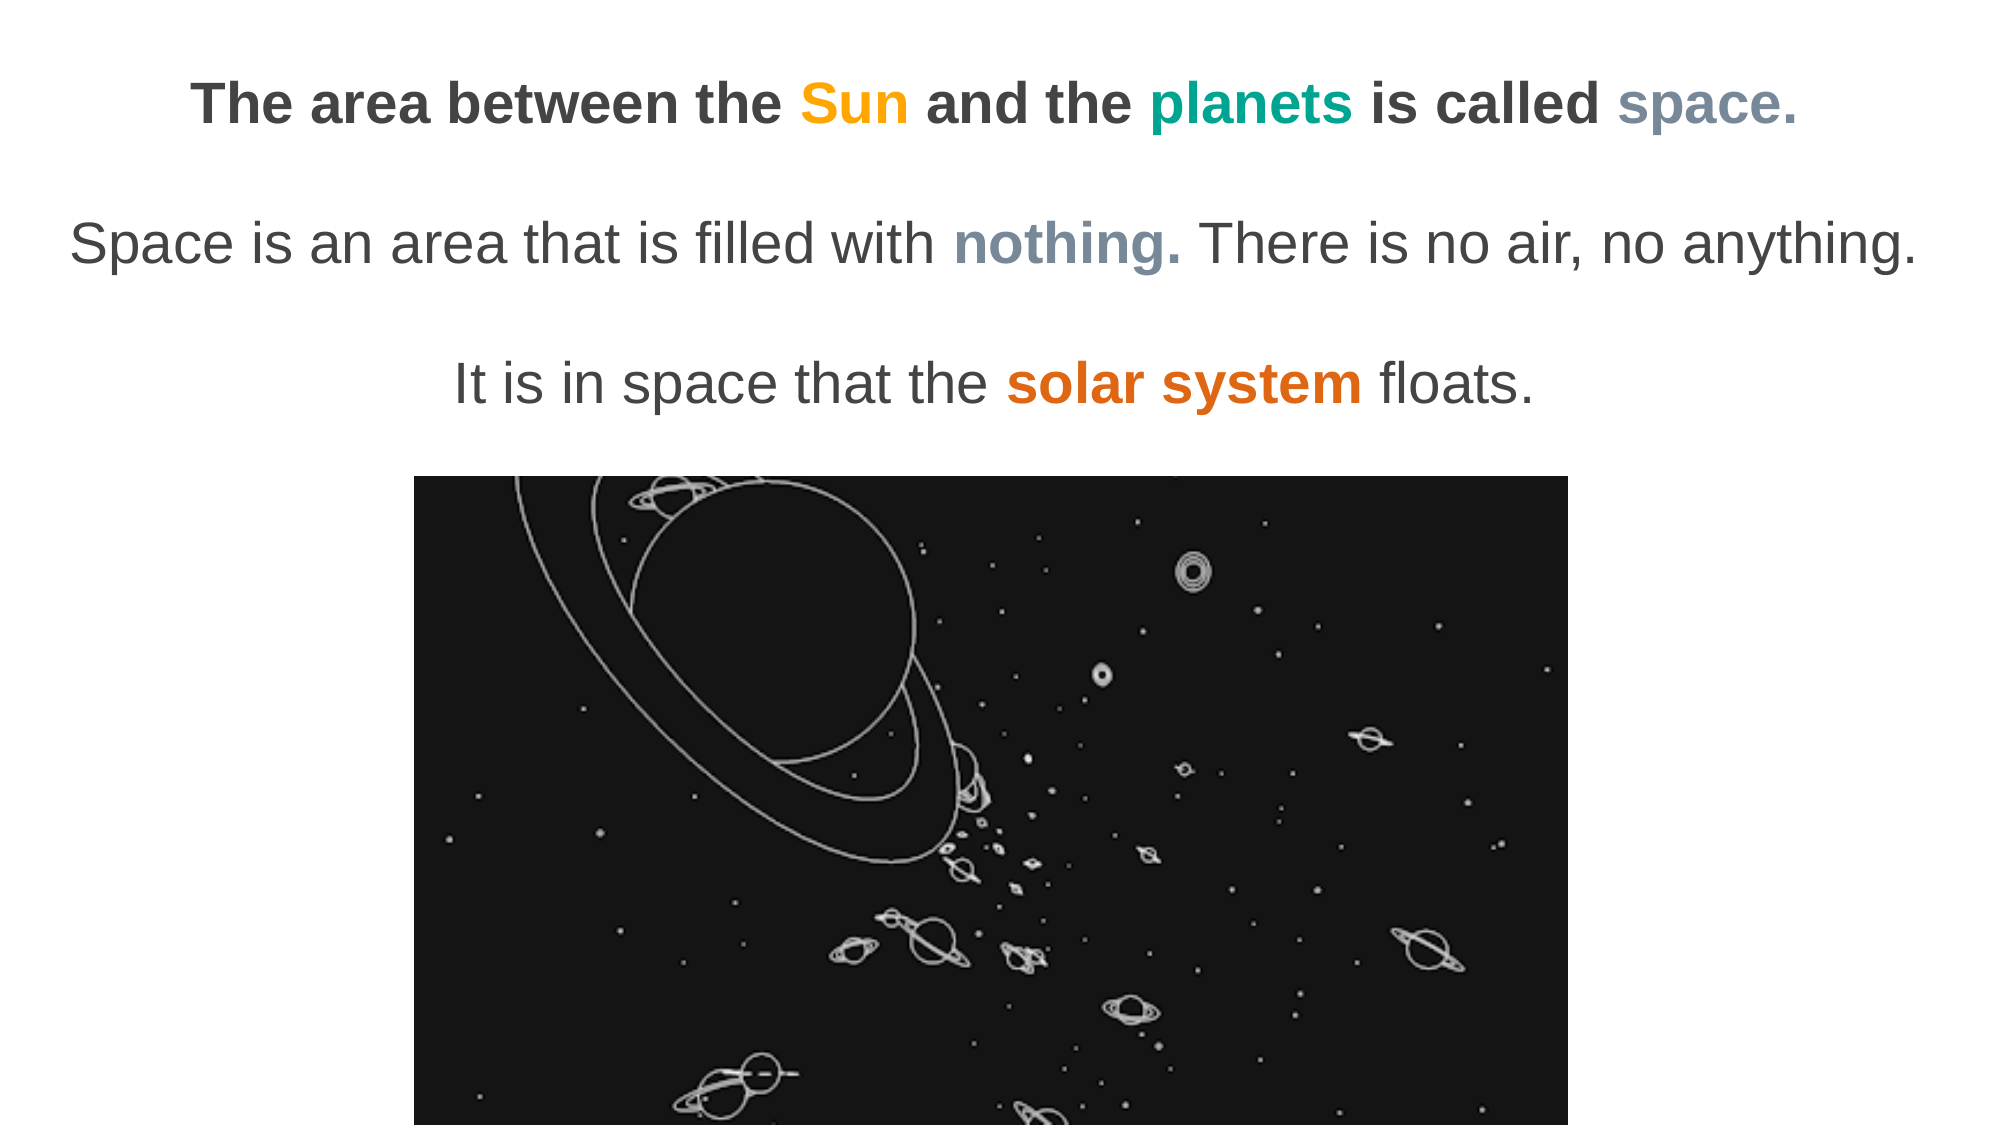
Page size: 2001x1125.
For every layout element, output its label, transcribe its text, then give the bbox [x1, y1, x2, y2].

text_box The area between the Sun and the planets is called space. Space is an area that is filled with nothing. There is no air, no anything. It is in space that the solar system floats. [47, 58, 1943, 423]
picture [414, 476, 1568, 1125]
